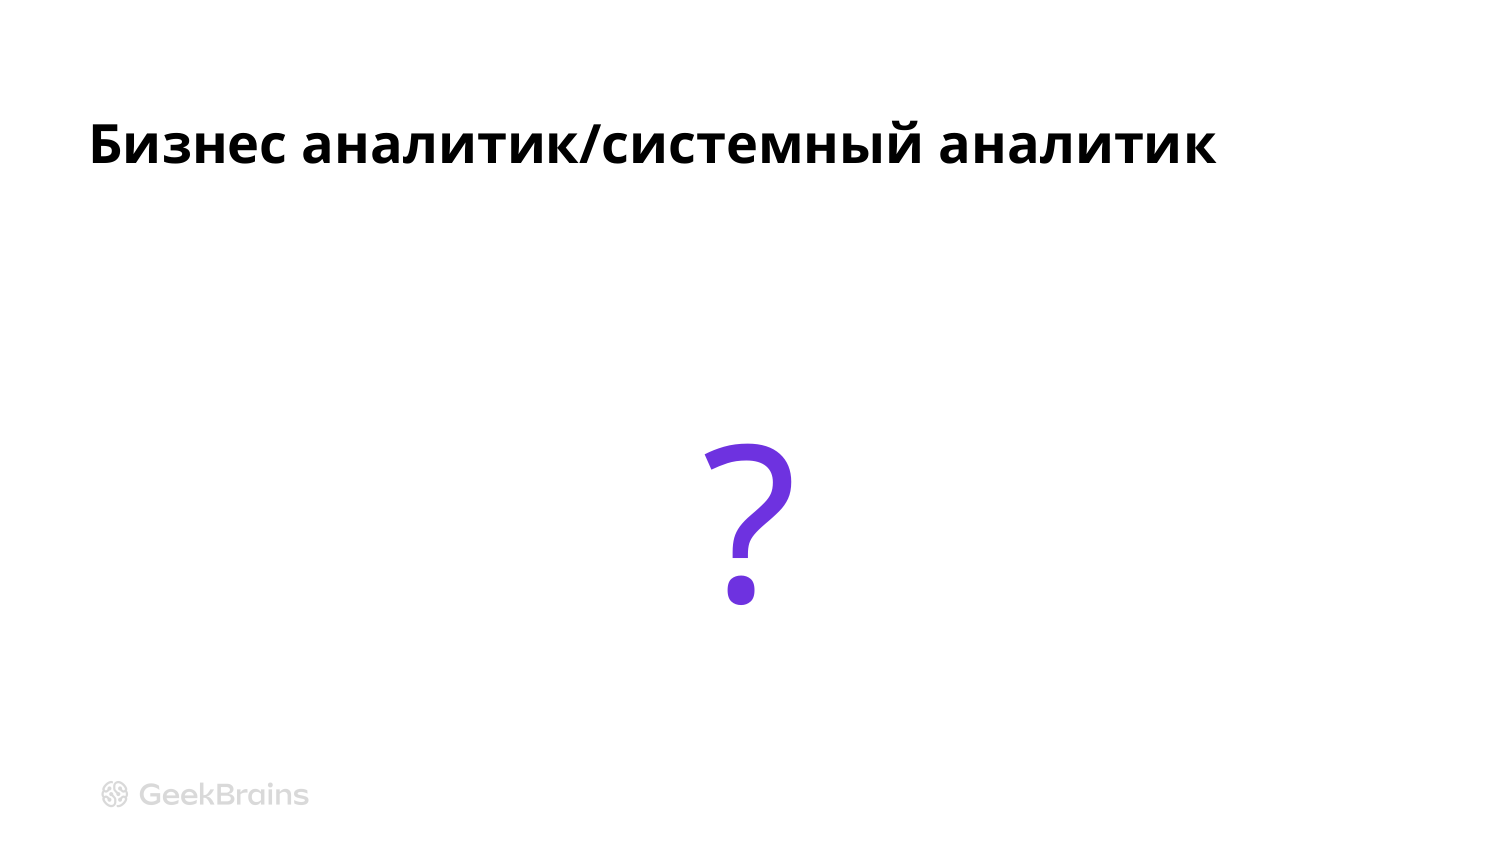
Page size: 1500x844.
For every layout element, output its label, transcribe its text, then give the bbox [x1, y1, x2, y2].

title Бизнес аналитик/системный аналитик [88, 118, 1412, 260]
picture [88, 767, 322, 822]
text_box ? [84, 276, 1415, 753]
